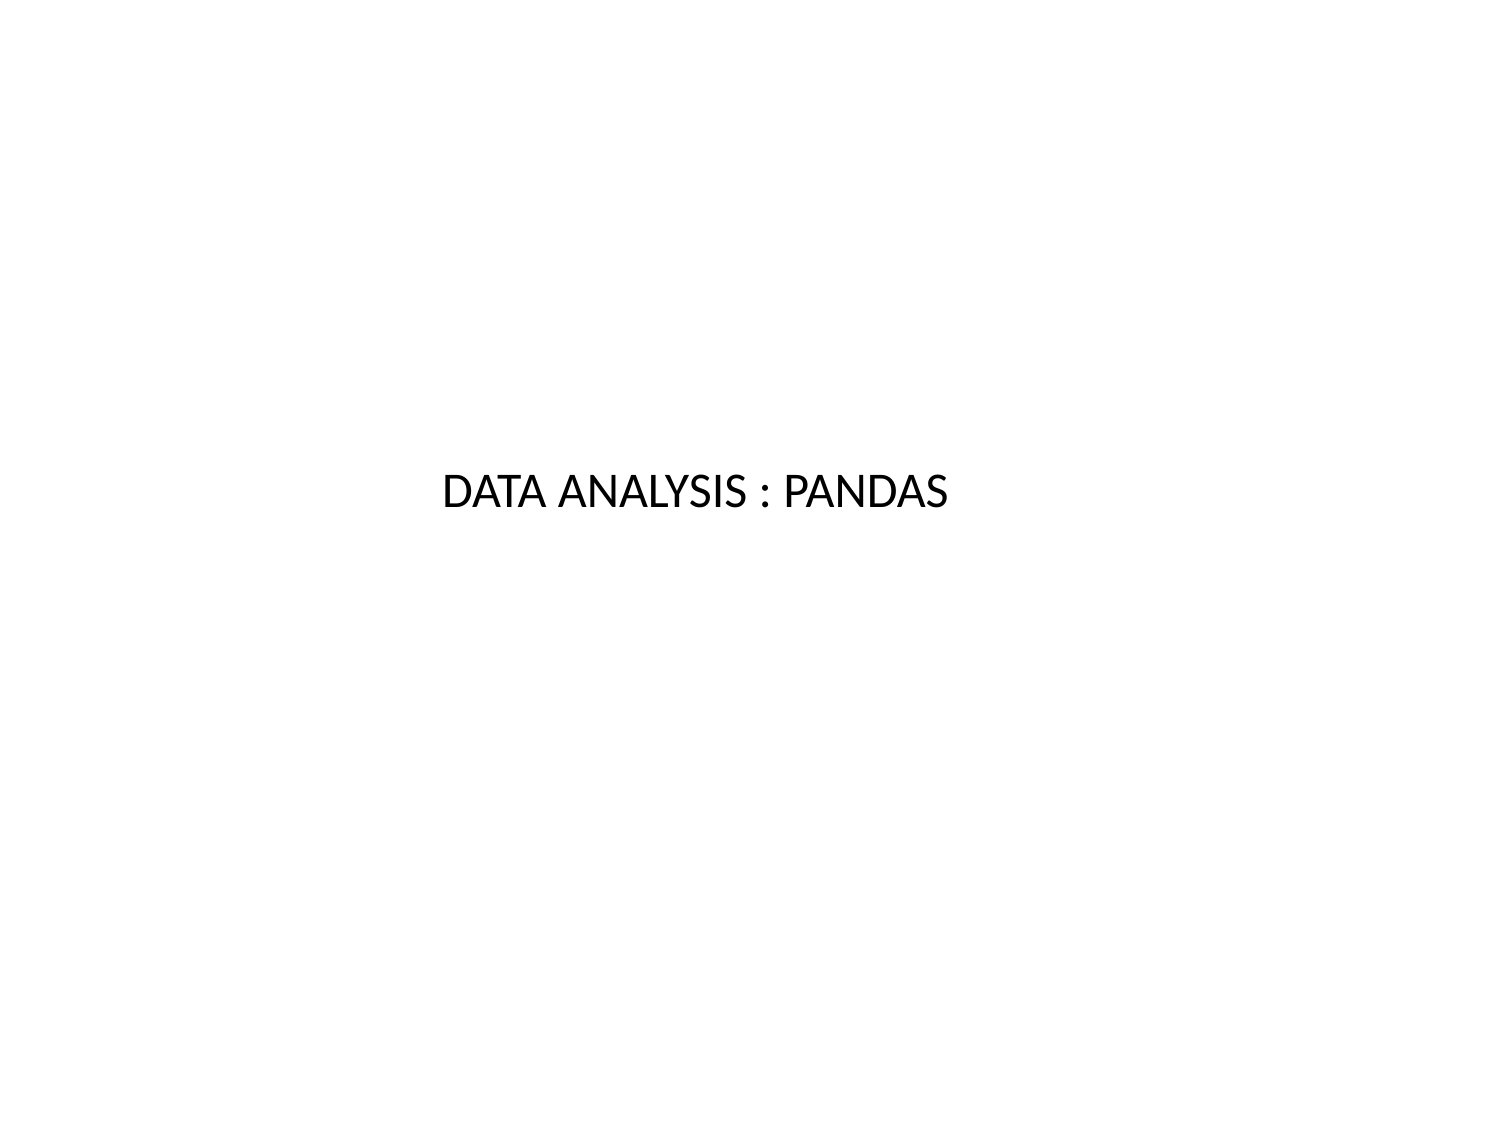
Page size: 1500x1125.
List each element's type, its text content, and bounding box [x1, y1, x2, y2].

text_box DATA ANALYSIS : PANDAS [427, 449, 964, 525]
